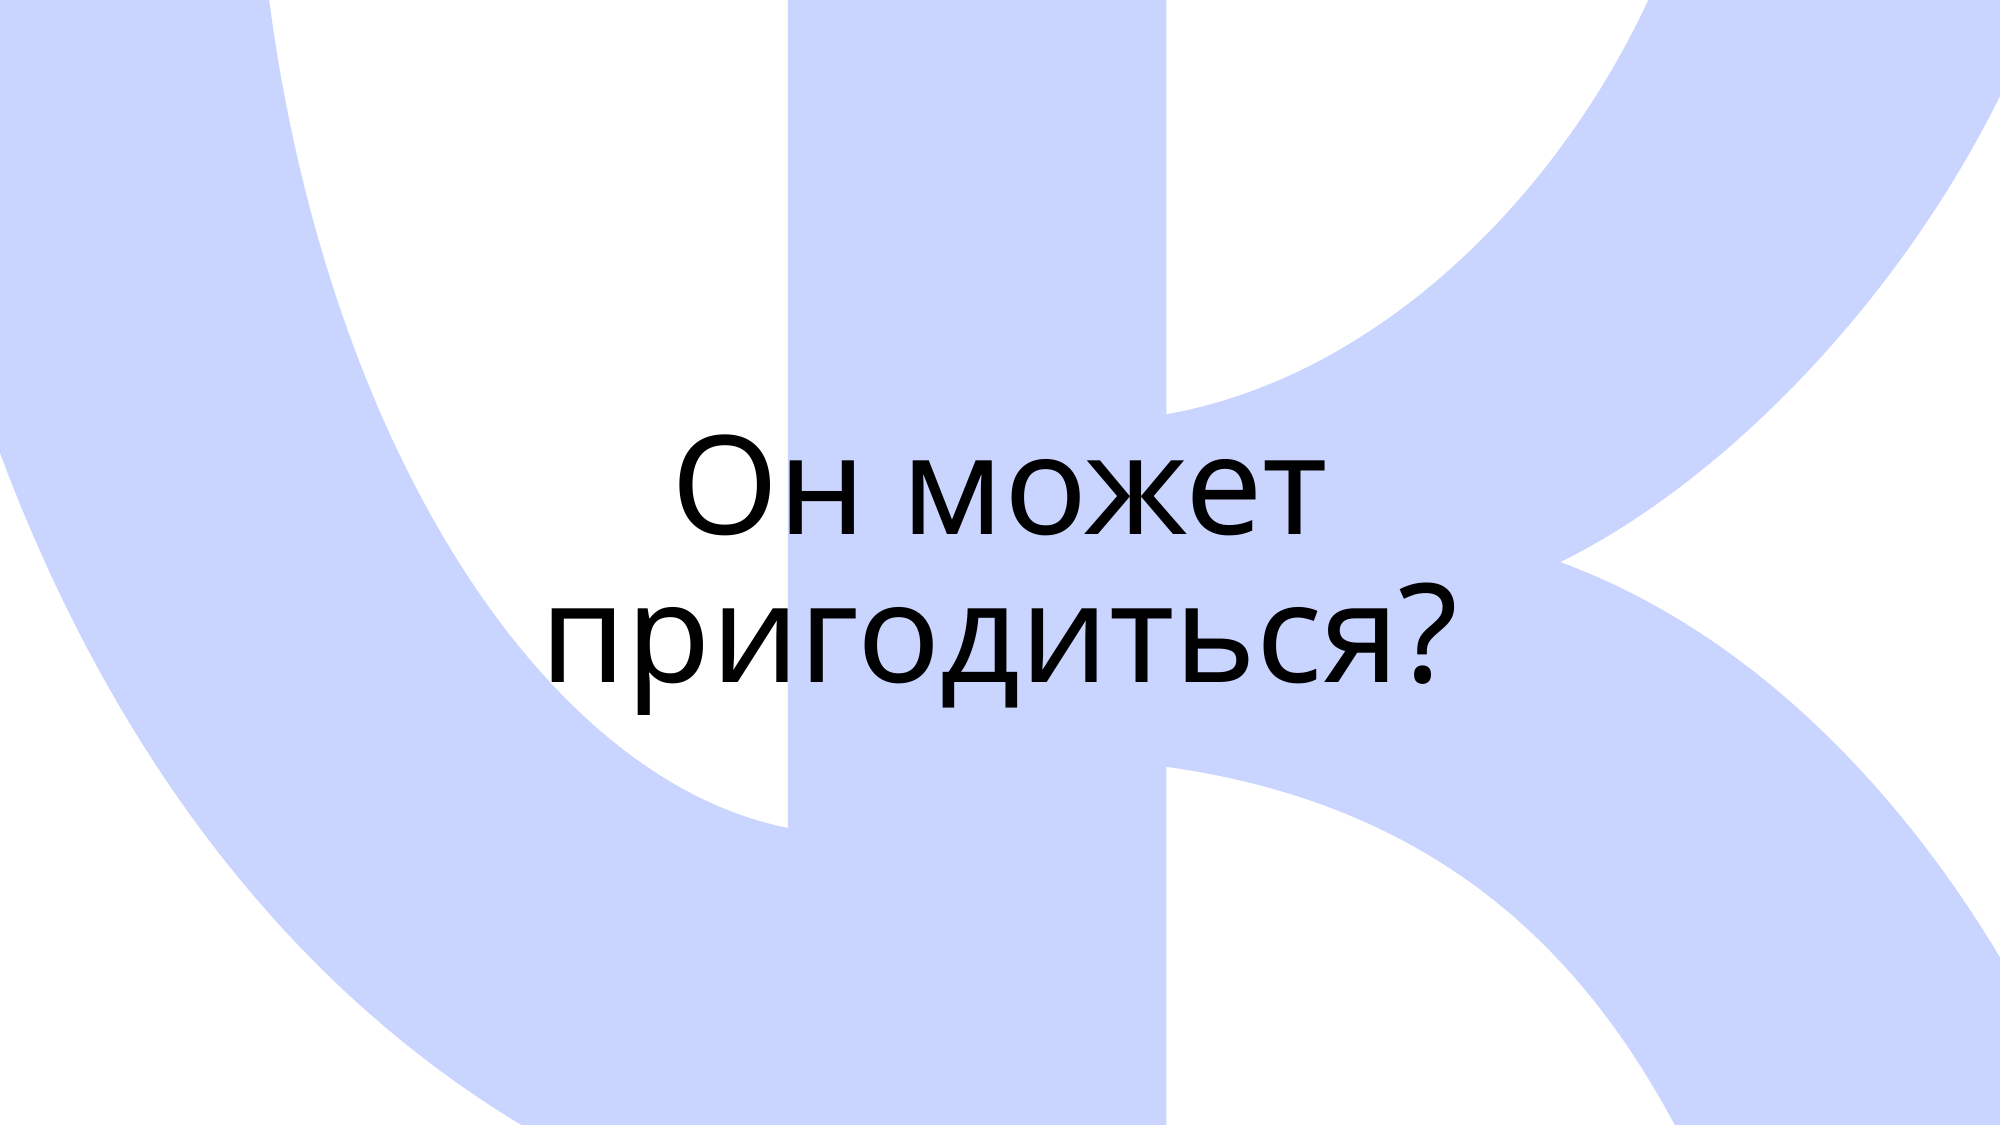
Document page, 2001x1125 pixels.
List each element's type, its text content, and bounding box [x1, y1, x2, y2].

title Он может пригодиться? [327, 415, 1672, 713]
text_box [602, 668, 1398, 716]
text_box [0, 0, 2000, 1125]
